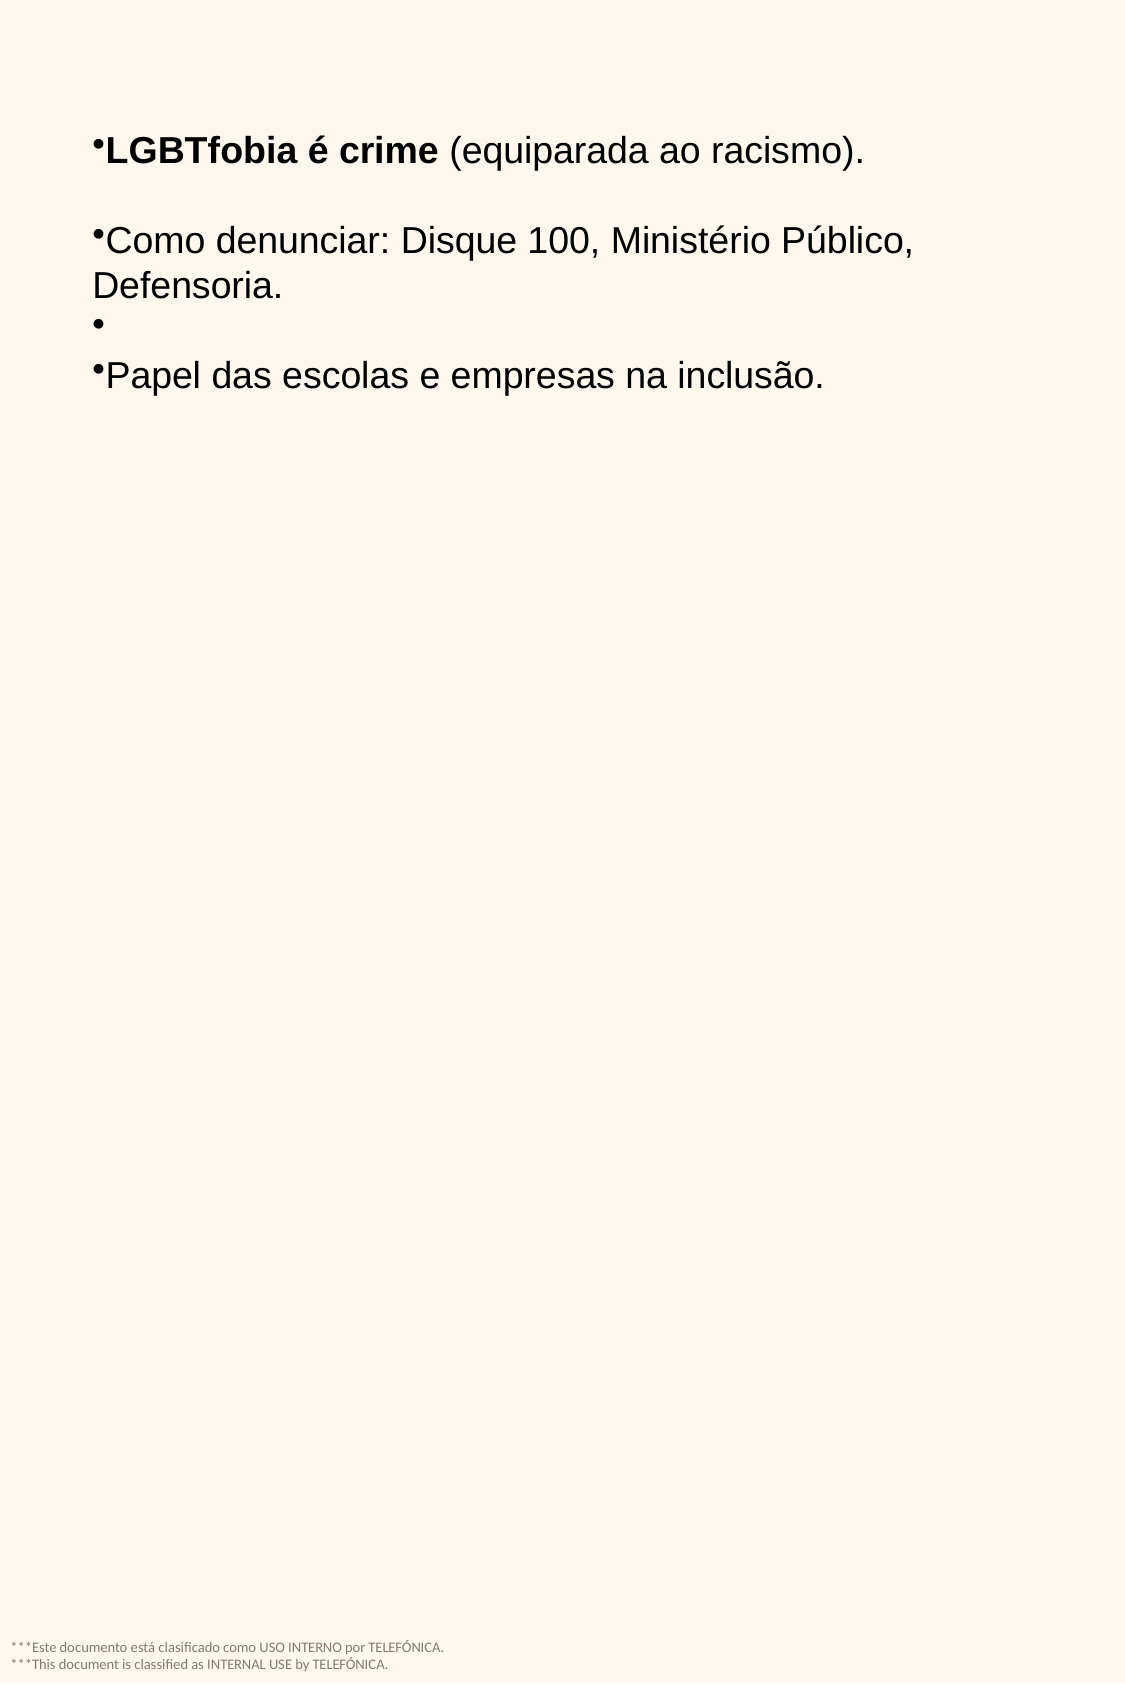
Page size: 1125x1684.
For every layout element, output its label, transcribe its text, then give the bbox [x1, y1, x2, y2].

text_box LGBTfobia é crime (equiparada ao racismo). Como denunciar: Disque 100, Ministério Público, Defensoria. Papel das escolas e empresas na inclusão. [77, 118, 1048, 404]
